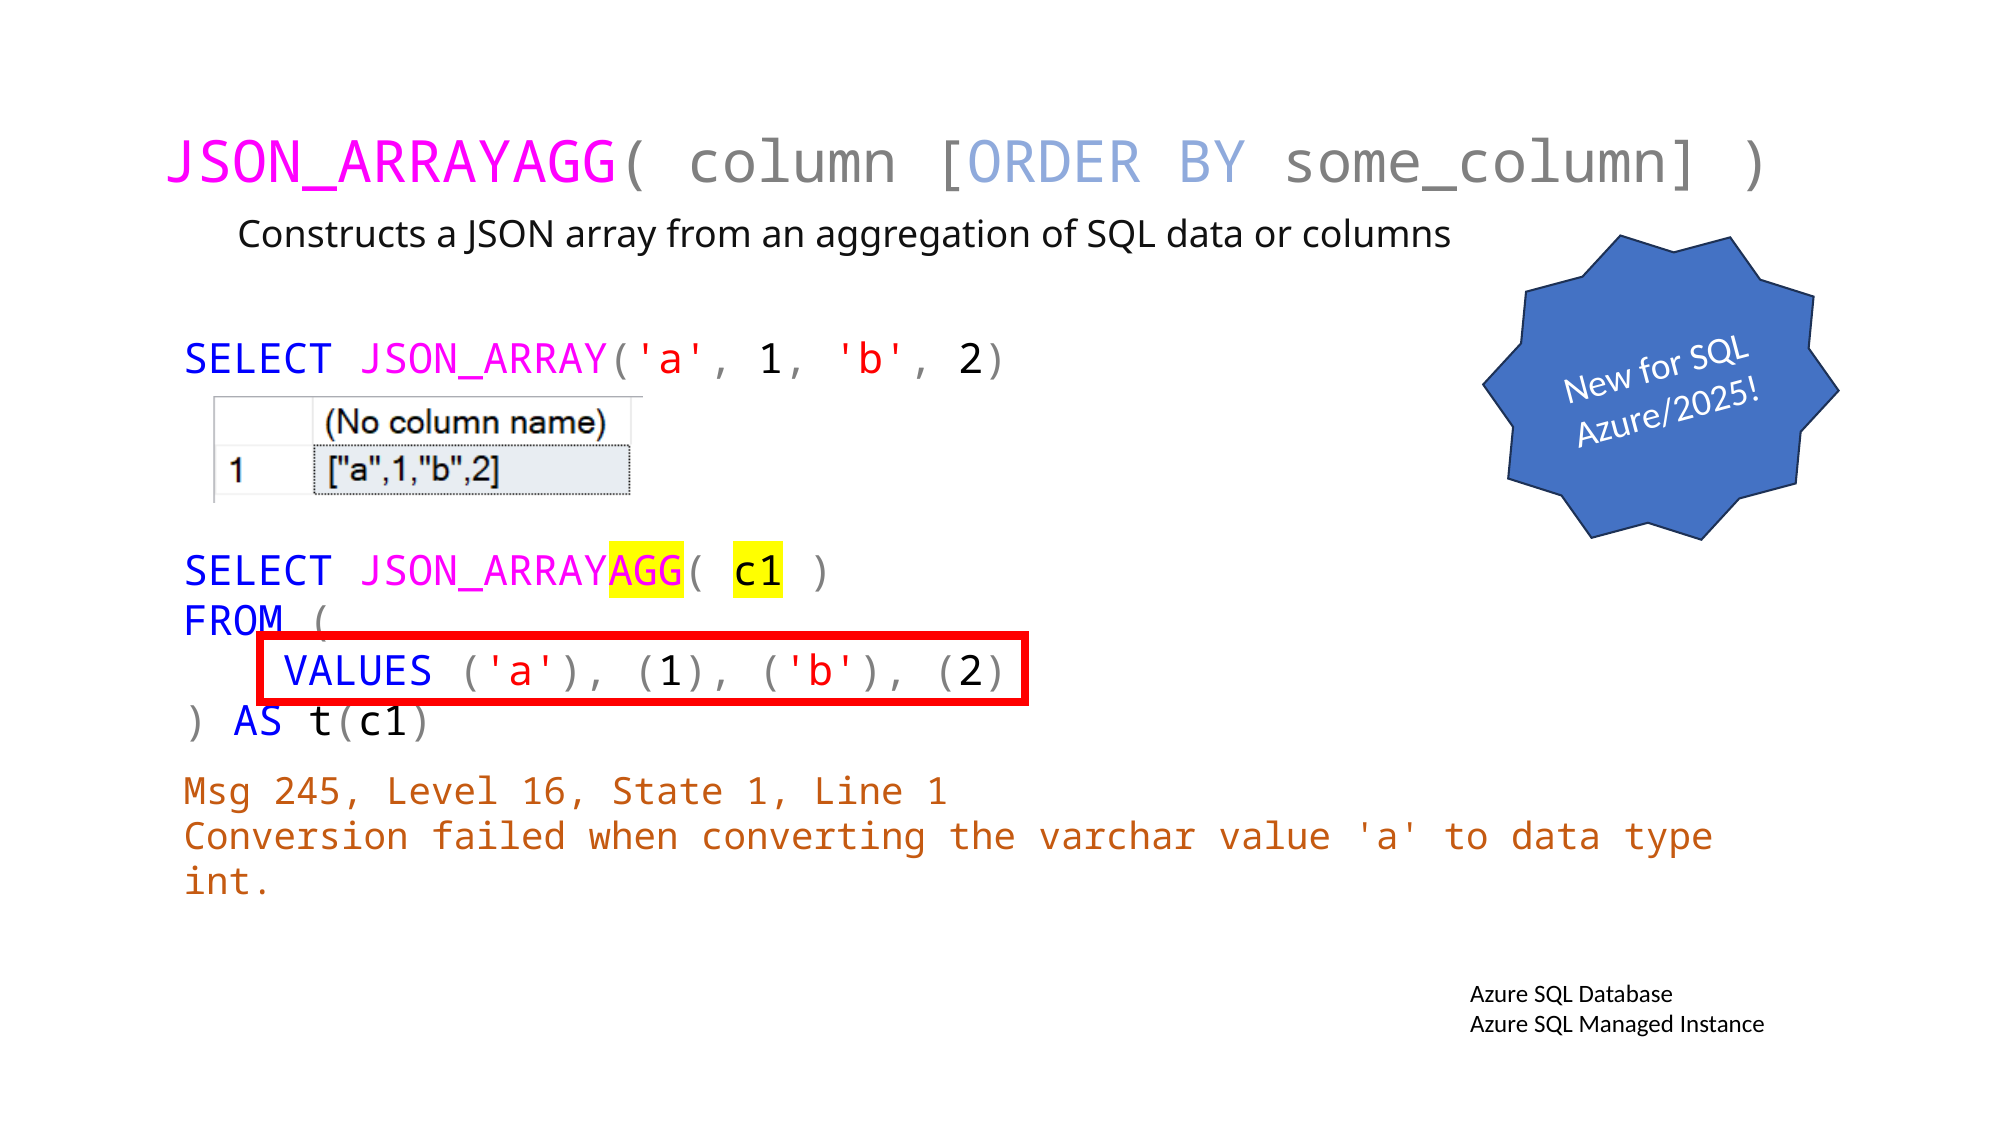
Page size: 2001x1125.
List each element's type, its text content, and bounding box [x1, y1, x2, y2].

picture [212, 396, 643, 504]
text_box New for SQL Azure/2025! [1481, 234, 1840, 541]
text_box JSON_ARRAYAGG( column [ORDER BY some_column] ) [147, 116, 1847, 202]
text_box Azure SQL Database Azure SQL Managed Instance [1455, 970, 1942, 1046]
text_box Msg 245, Level 16, State 1, Line 1 Conversion failed when converting the varchar value 'a' to data type int. [168, 760, 1742, 910]
text_box SELECT JSON_ARRAY('a', 1, 'b', 2) [168, 324, 1521, 390]
text_box [259, 634, 1026, 703]
text_box Constructs a JSON array from an aggregation of SQL data or columns [212, 202, 1532, 263]
text_box SELECT JSON_ARRAYAGG( c1 ) FROM ( VALUES ('a'), (1), ('b'), (2) ) AS t(c1) [168, 536, 1169, 752]
